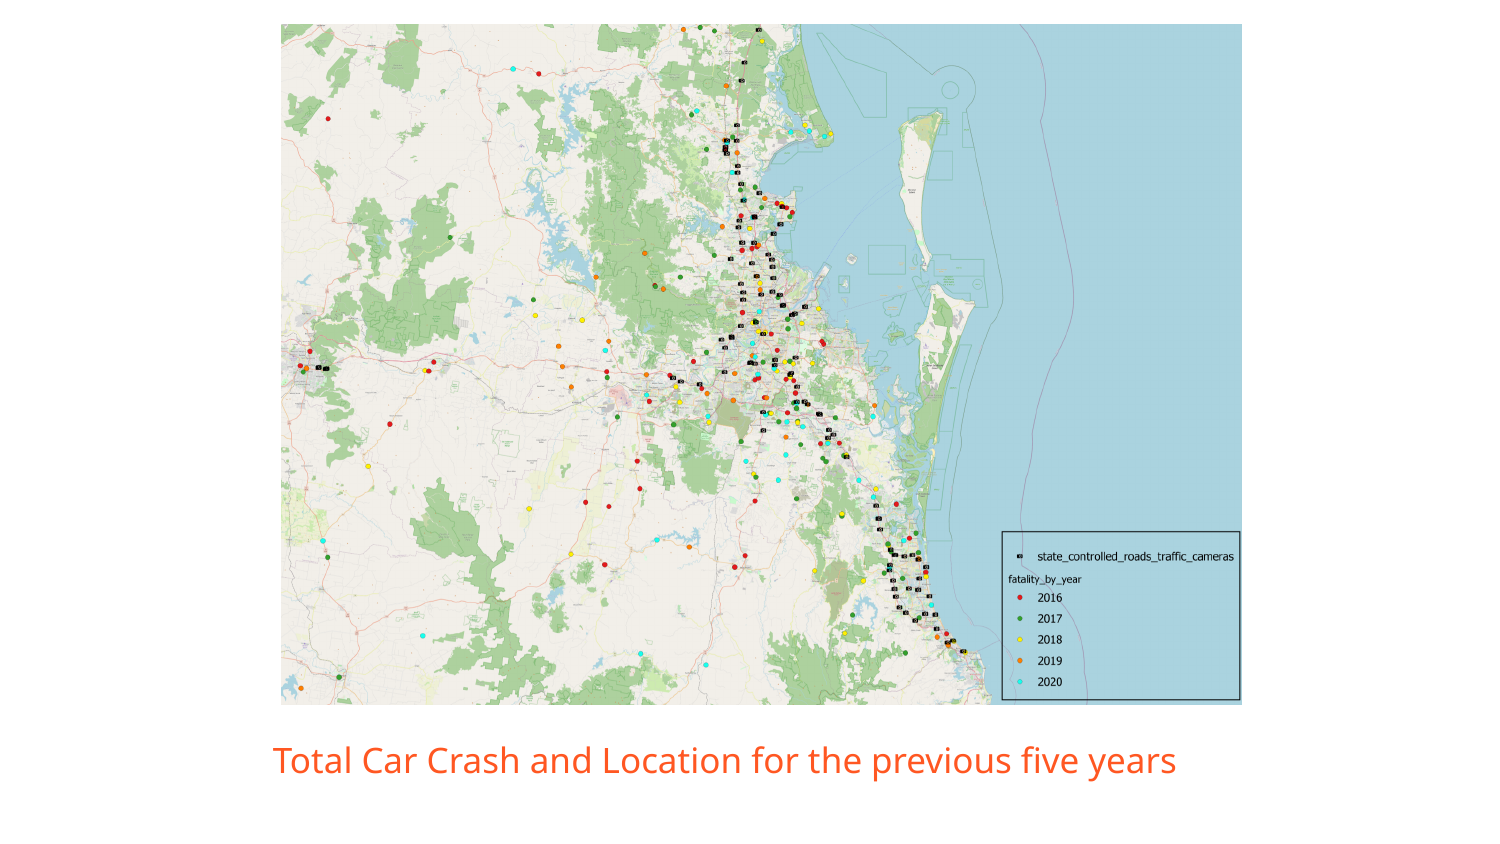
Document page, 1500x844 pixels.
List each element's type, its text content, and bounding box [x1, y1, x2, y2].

picture [281, 24, 1243, 705]
list Total Car Crash and Location for the previous five years [257, 710, 1349, 809]
